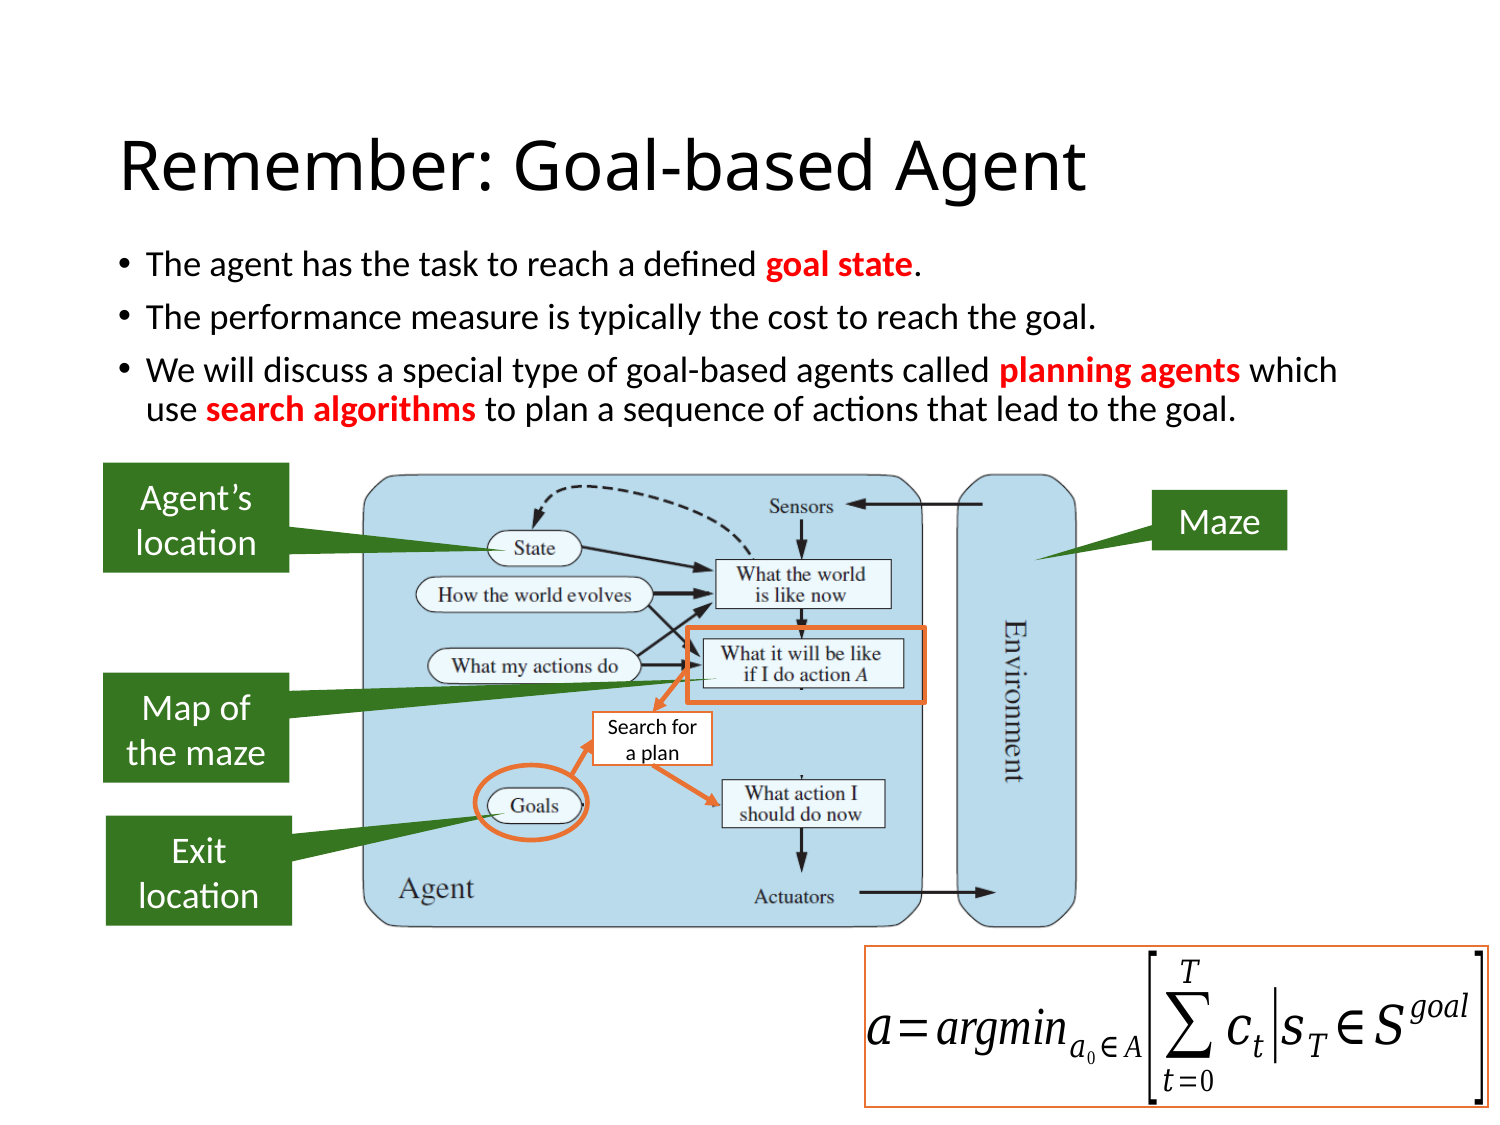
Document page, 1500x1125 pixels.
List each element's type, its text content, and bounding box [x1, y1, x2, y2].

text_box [570, 738, 593, 777]
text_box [652, 765, 721, 807]
text_box Map of the maze [103, 672, 346, 783]
picture [346, 462, 1088, 943]
text_box Agent’s location [103, 462, 346, 573]
text_box Maze [1088, 489, 1288, 552]
text_box Exit location [105, 815, 346, 926]
list The agent has the task to reach a defined goal state. The performance measure is typically the cost to reach the goal. We will discuss a special type of goal-based agents called planning agents which use search algorithms to plan a sequence of actions that lead to the goal. [103, 237, 1397, 441]
title Remember: Goal-based Agent [103, 59, 1397, 237]
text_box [652, 668, 688, 713]
